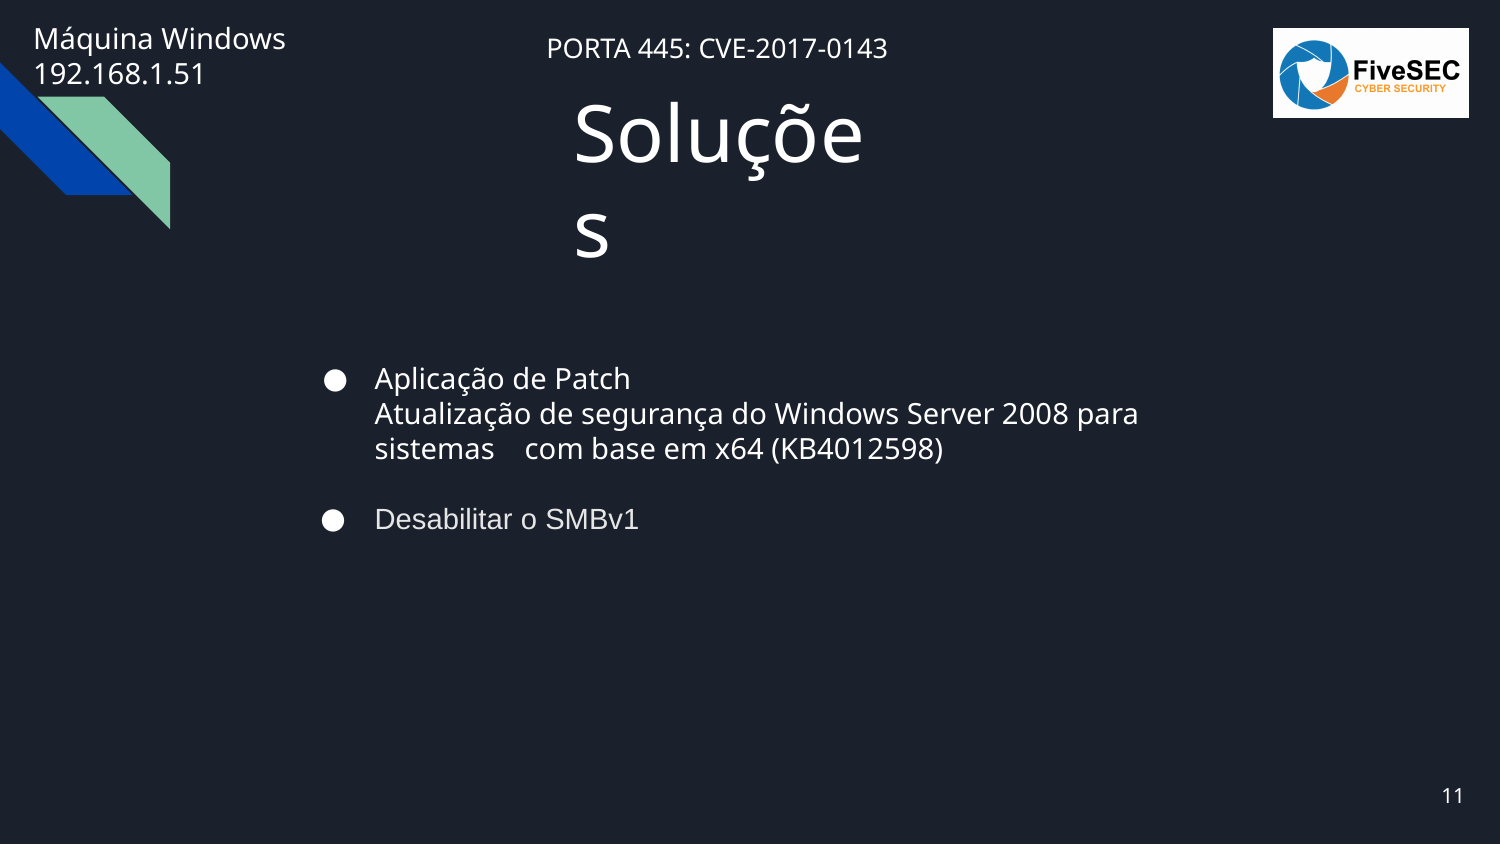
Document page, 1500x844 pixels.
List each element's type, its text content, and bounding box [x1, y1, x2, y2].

slide_number ‹#› [1389, 764, 1480, 830]
text_box Soluções [558, 68, 907, 289]
picture [1273, 28, 1469, 119]
text_box Máquina Windows 192.168.1.51 [18, 5, 338, 106]
text_box PORTA 445: CVE-2017-0143 [501, 16, 933, 79]
text_box Aplicação de Patch Atualização de segurança do Windows Server 2008 para sistemas com base em x64 (KB4012598) Desabilitar o SMBv1 [284, 345, 1250, 585]
